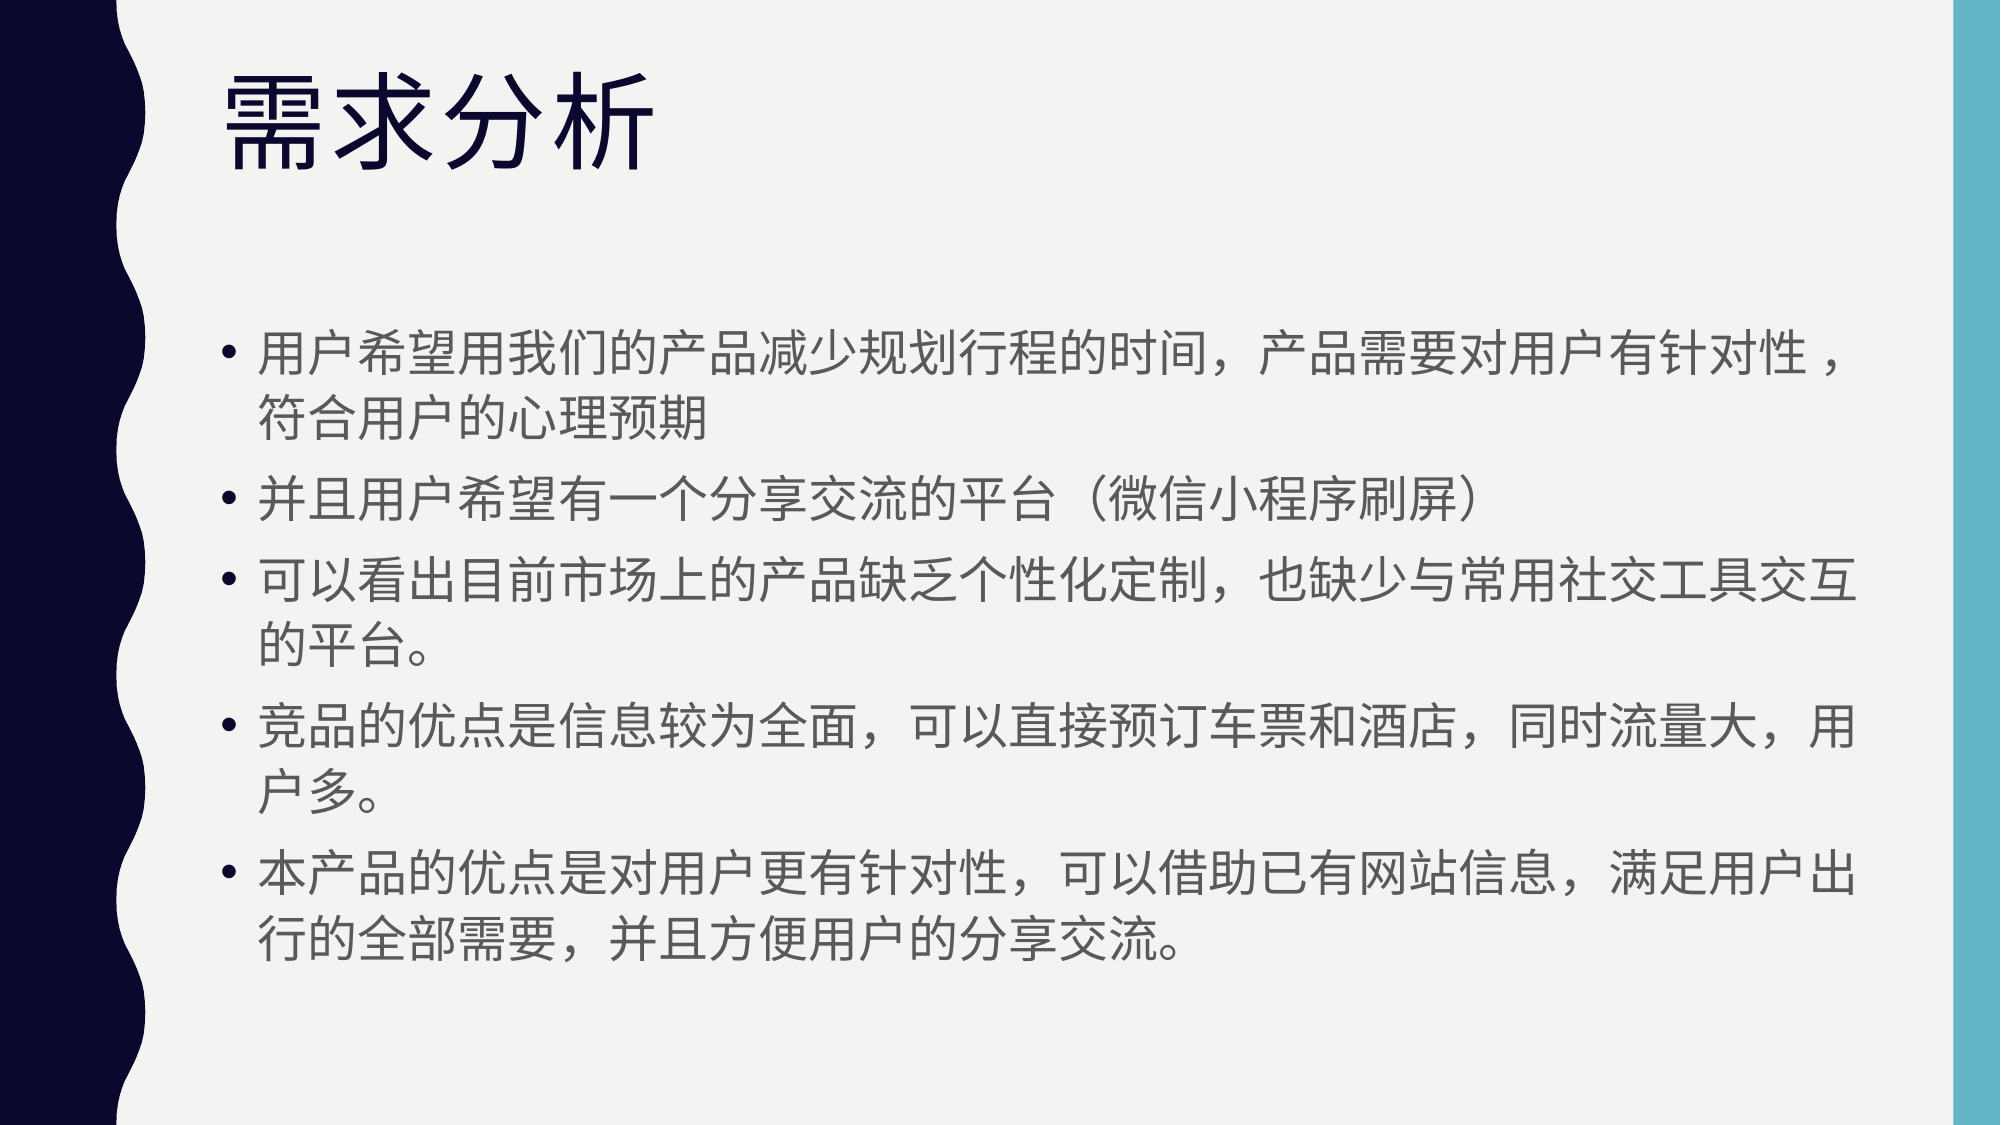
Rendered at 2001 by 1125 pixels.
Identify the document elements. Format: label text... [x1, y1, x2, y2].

title 需求分析 [205, 62, 1875, 307]
list 用户希望用我们的产品减少规划行程的时间，产品需要对用户有针对性 ，符合用户的心理预期 并且用户希望有一个分享交流的平台（微信小程序刷屏） 可以看出目前市场上的产品缺乏个性化定制，也缺少与常用社交工具交互的平台。 竞品的优点是信息较为全面，可以直接预订车票和酒店，同时流量大，用户多。 本产品的优点是对用户更有针对性，可以借助已有网站信息，满足用户出行的全部需要，并且方便用户的分享交流。 [205, 307, 1875, 897]
